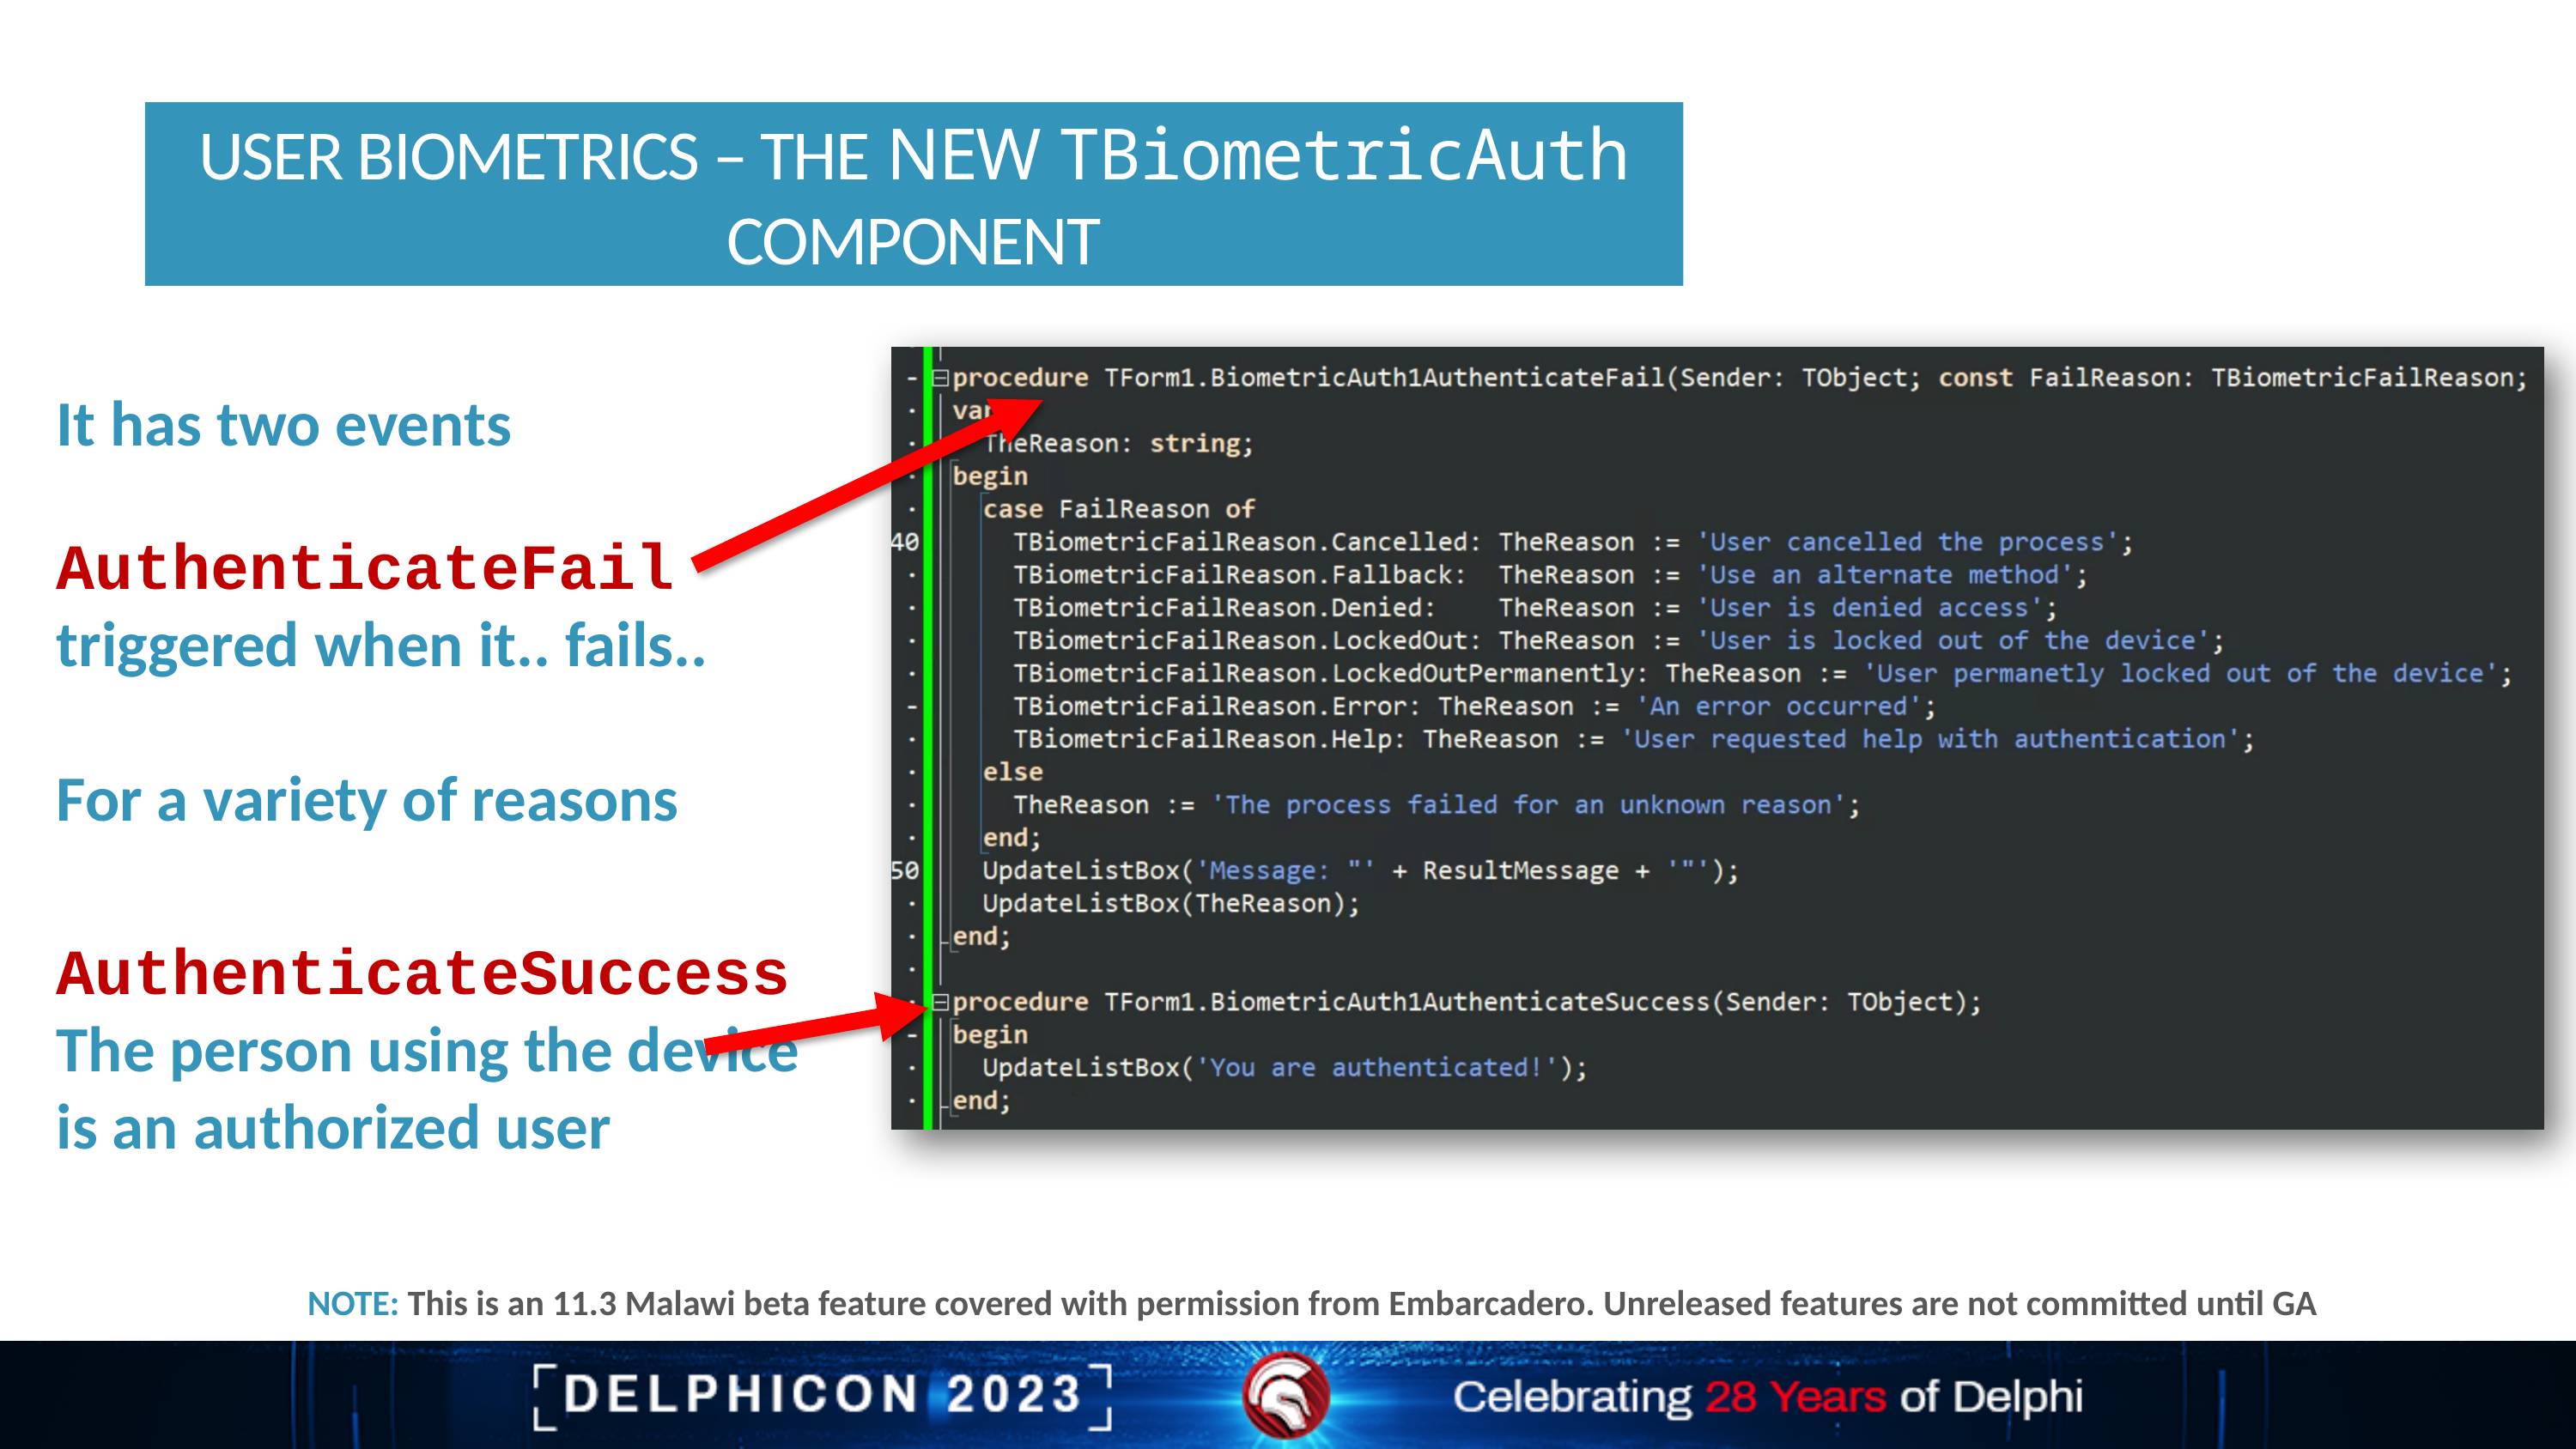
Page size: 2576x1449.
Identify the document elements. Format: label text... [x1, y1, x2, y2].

text_box User biometrics – the NEW TBiometricAuth component [144, 102, 1684, 286]
picture [0, 1341, 2576, 1449]
picture [890, 347, 2544, 1131]
text_box AuthenticateSuccess The person using the device is an authorized user [43, 924, 814, 1168]
text_box NOTE: This is an 11.3 Malawi beta feature covered with permission from Embarcadero. Unreleased features are not committed until GA [76, 1273, 2550, 1330]
text_box AuthenticateFail triggered when it.. fails.. For a variety of reasons [43, 518, 795, 840]
text_box It has two events [43, 374, 795, 465]
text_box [705, 1008, 929, 1048]
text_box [694, 399, 1044, 567]
